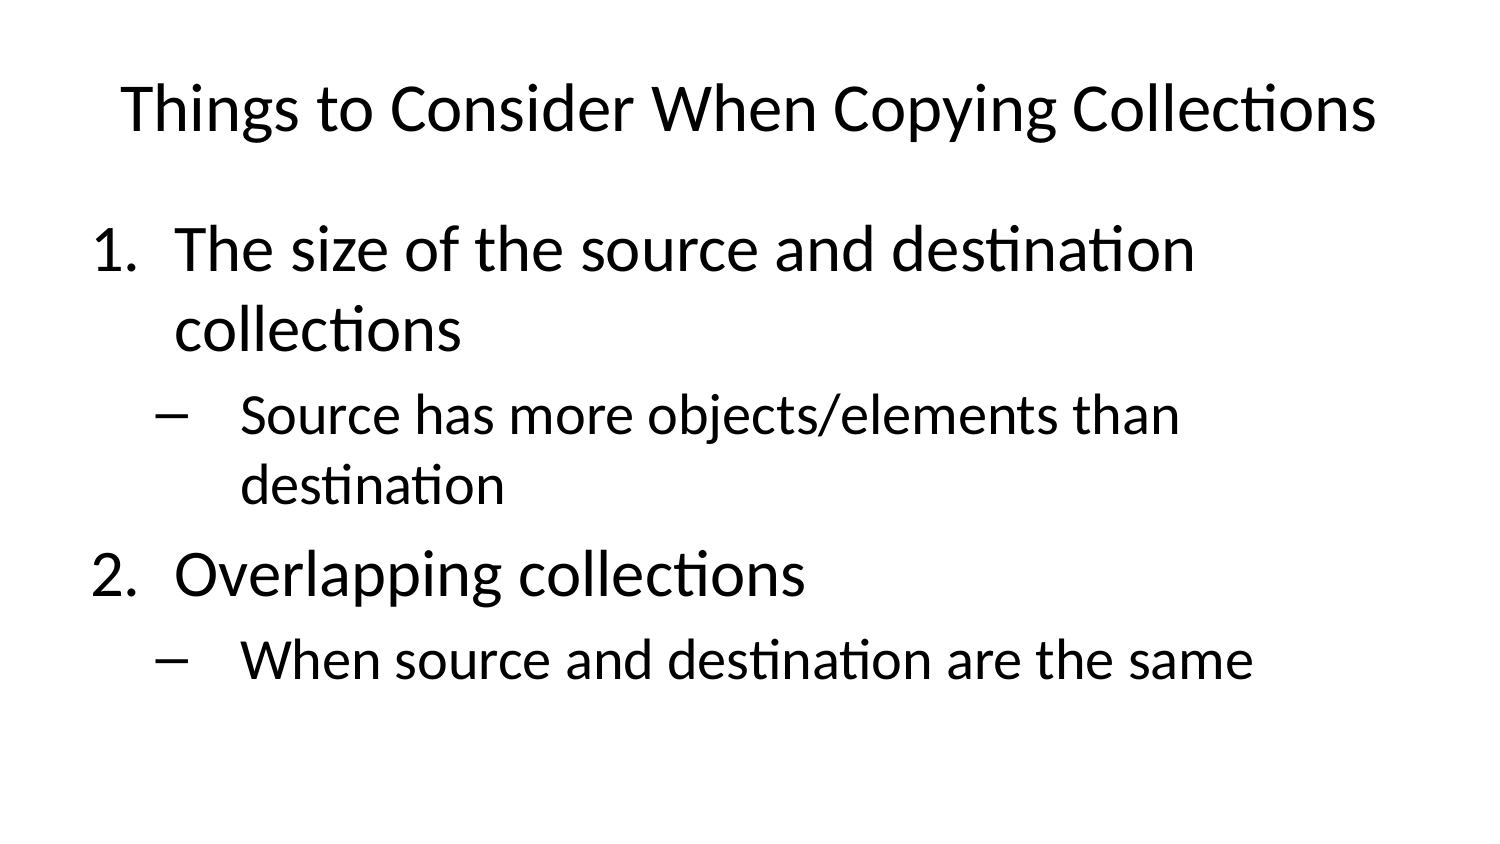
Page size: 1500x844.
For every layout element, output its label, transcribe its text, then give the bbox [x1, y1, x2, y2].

title Things to Consider When Copying Collections [75, 33, 1425, 175]
list The size of the source and destination collections Source has more objects/elements than destination Overlapping collections When source and destination are the same [75, 196, 1425, 754]
